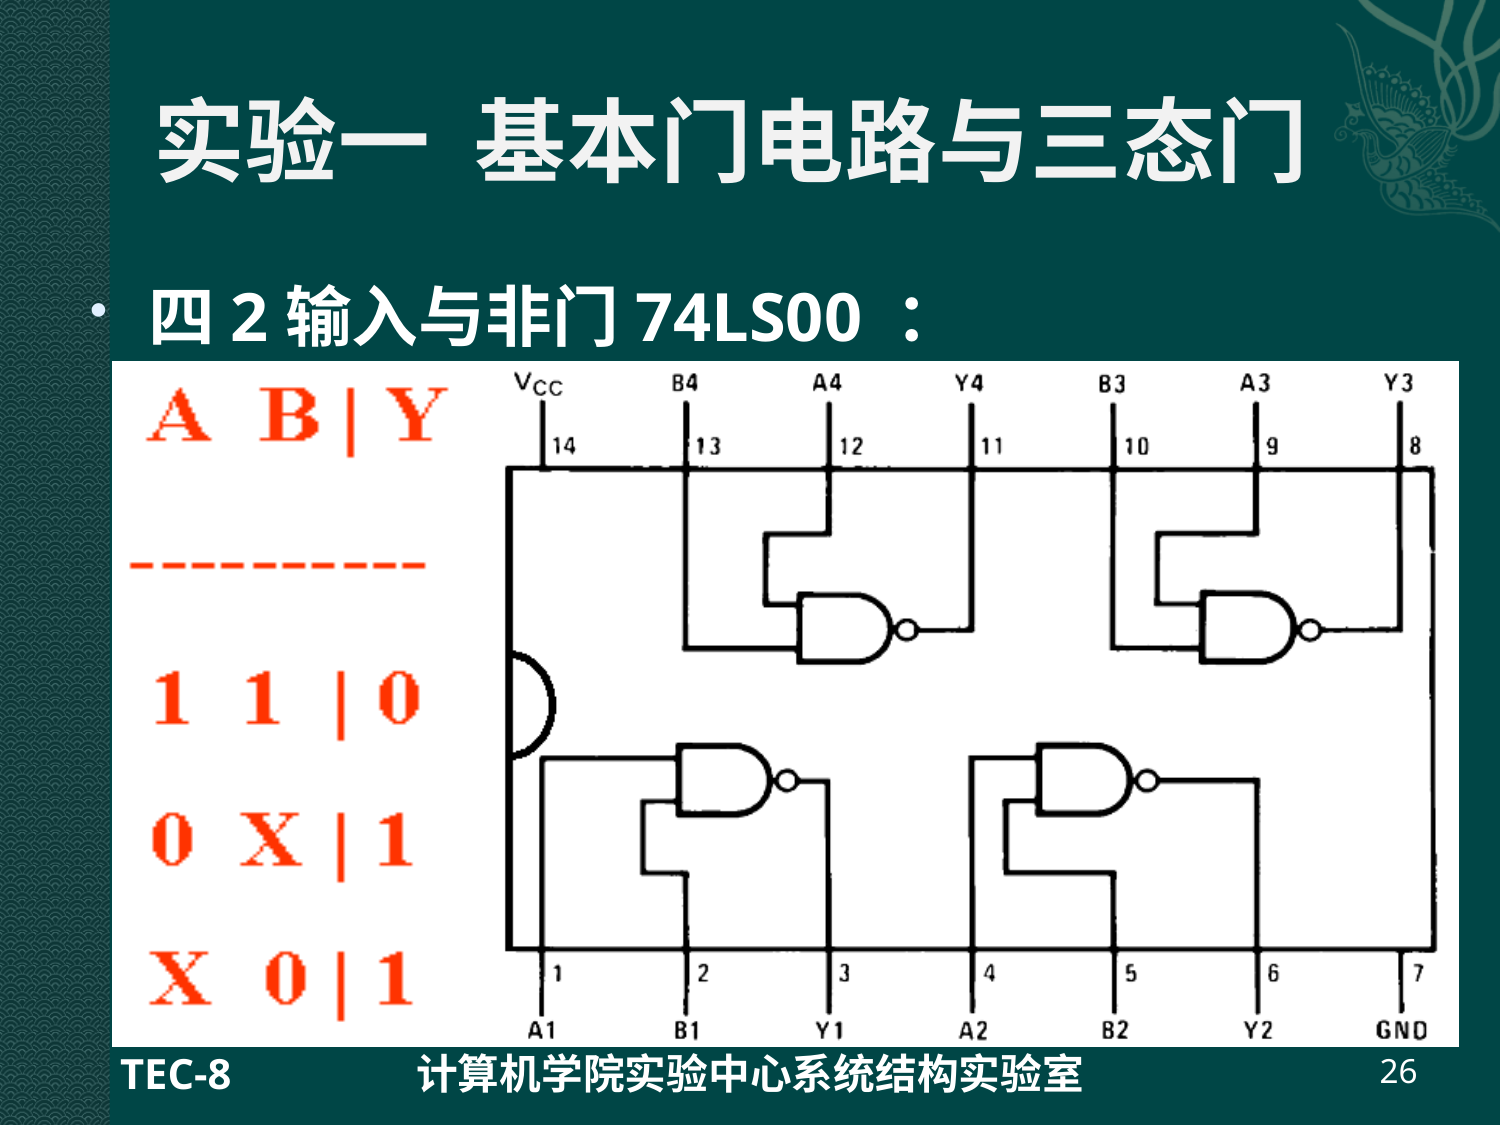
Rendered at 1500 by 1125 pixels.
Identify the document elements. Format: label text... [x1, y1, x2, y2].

picture [0, 0, 110, 1125]
title 实验一 基本门电路与三态门 [112, 45, 1351, 233]
footer 计算机学院实验中心系统结构实验室 [76, 1042, 1424, 1103]
picture [111, 361, 1460, 1048]
list 四2输入与非门74LS00 ： [76, 266, 1389, 1000]
